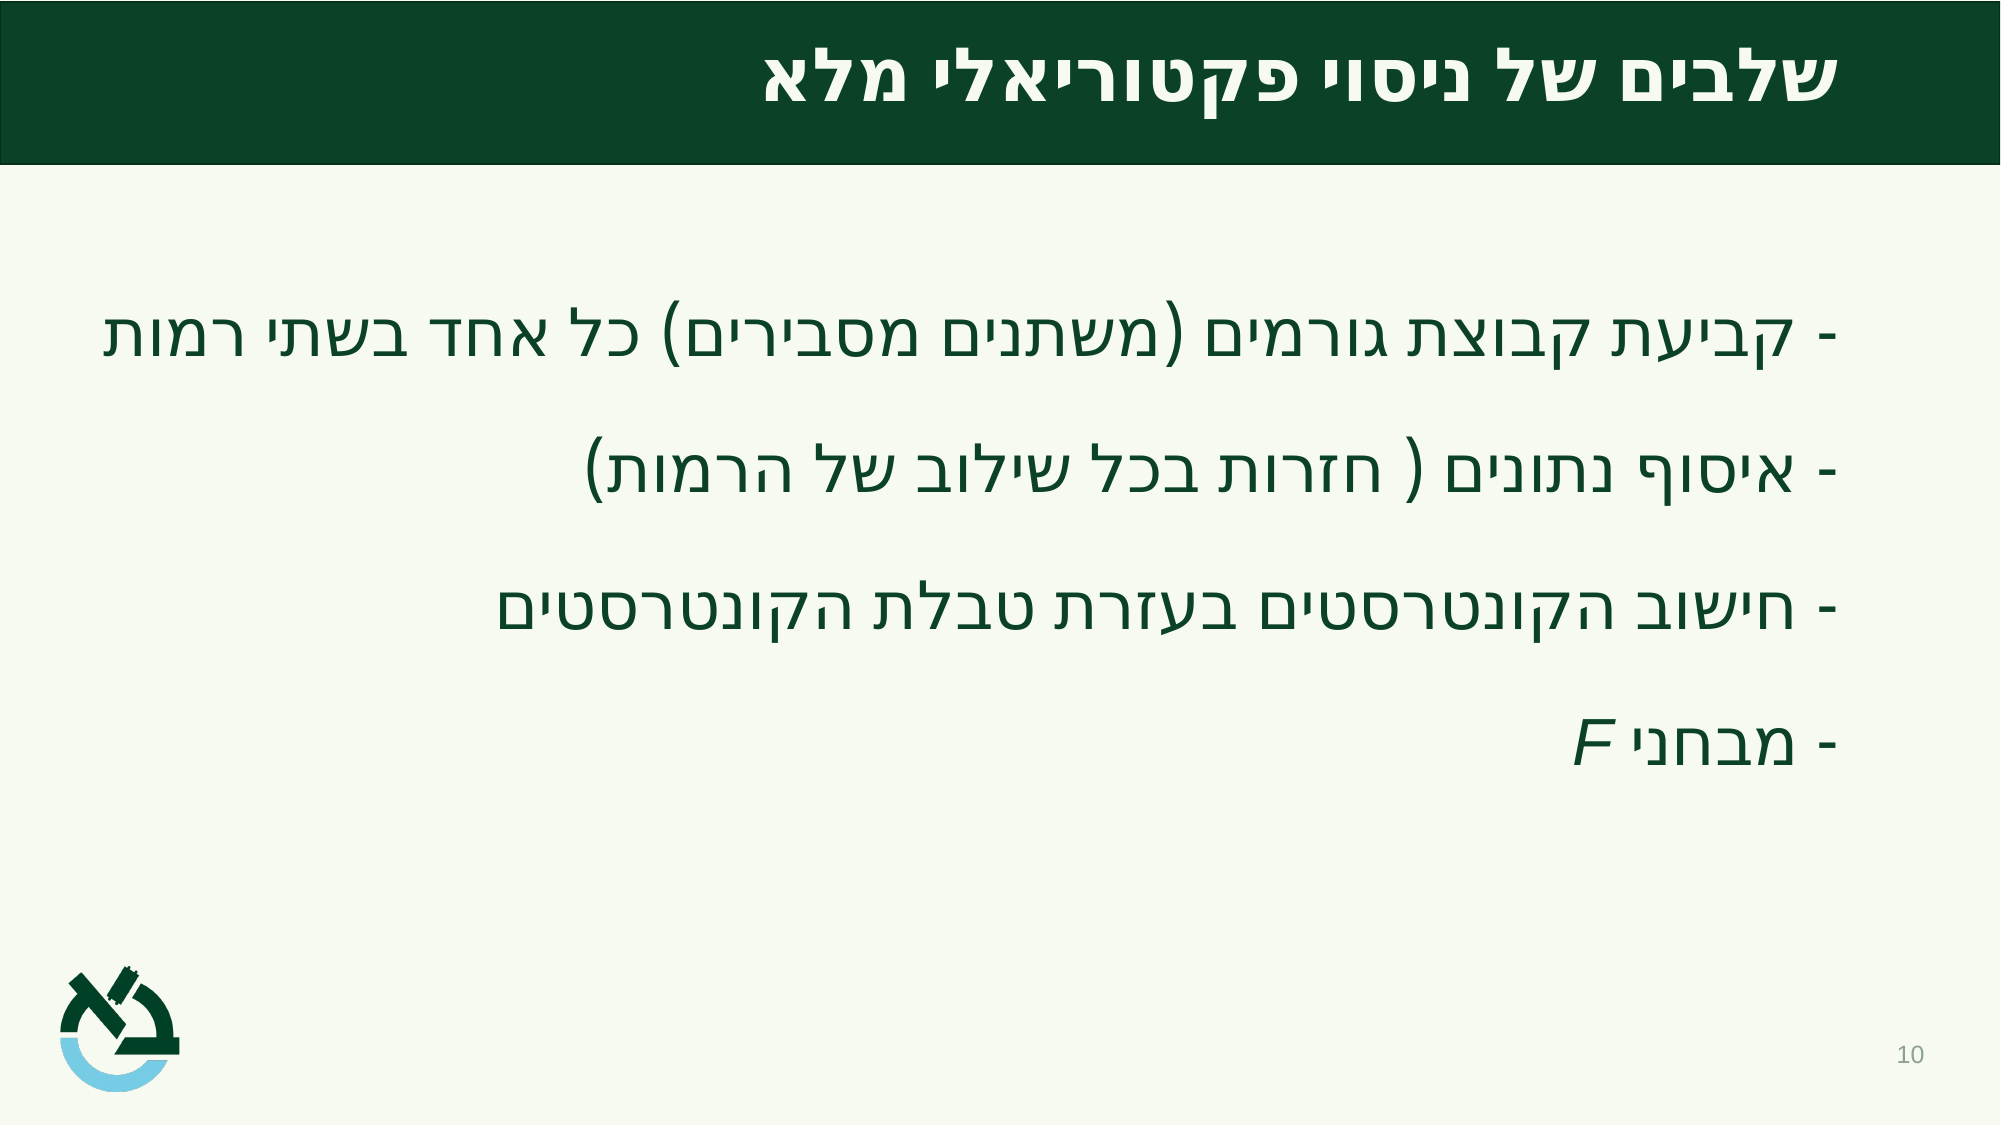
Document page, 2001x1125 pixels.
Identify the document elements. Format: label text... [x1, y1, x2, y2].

slide_number 10 [1861, 1023, 1940, 1084]
title שלבים של ניסוי פקטוריאלי מלא [645, 1, 1855, 165]
